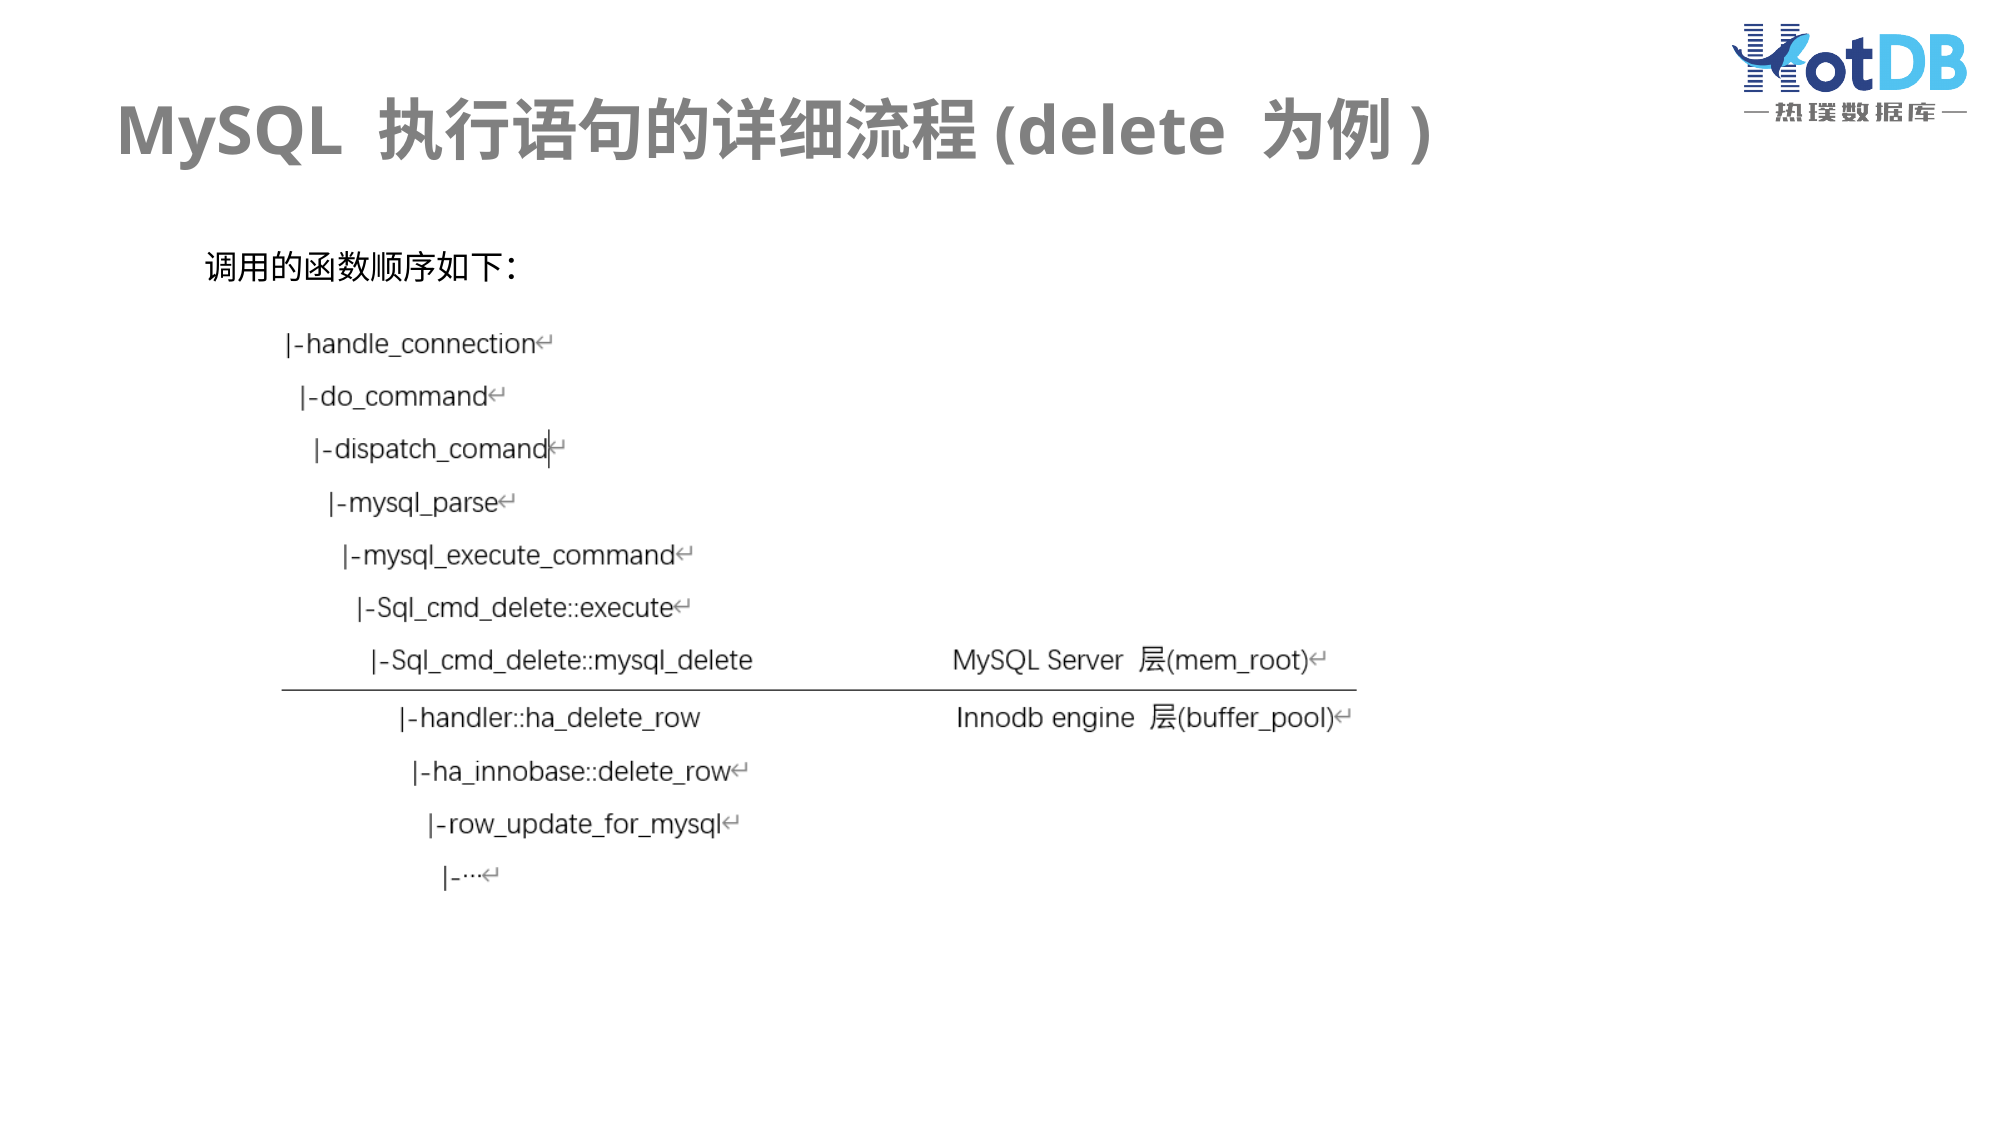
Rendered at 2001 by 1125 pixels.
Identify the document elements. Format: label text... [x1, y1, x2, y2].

picture [253, 322, 1487, 896]
text_box MySQL 执行语句的详细流程(delete 为例) [100, 80, 1520, 176]
picture [1707, 0, 1991, 146]
text_box 调用的函数顺序如下： [100, 228, 1102, 294]
